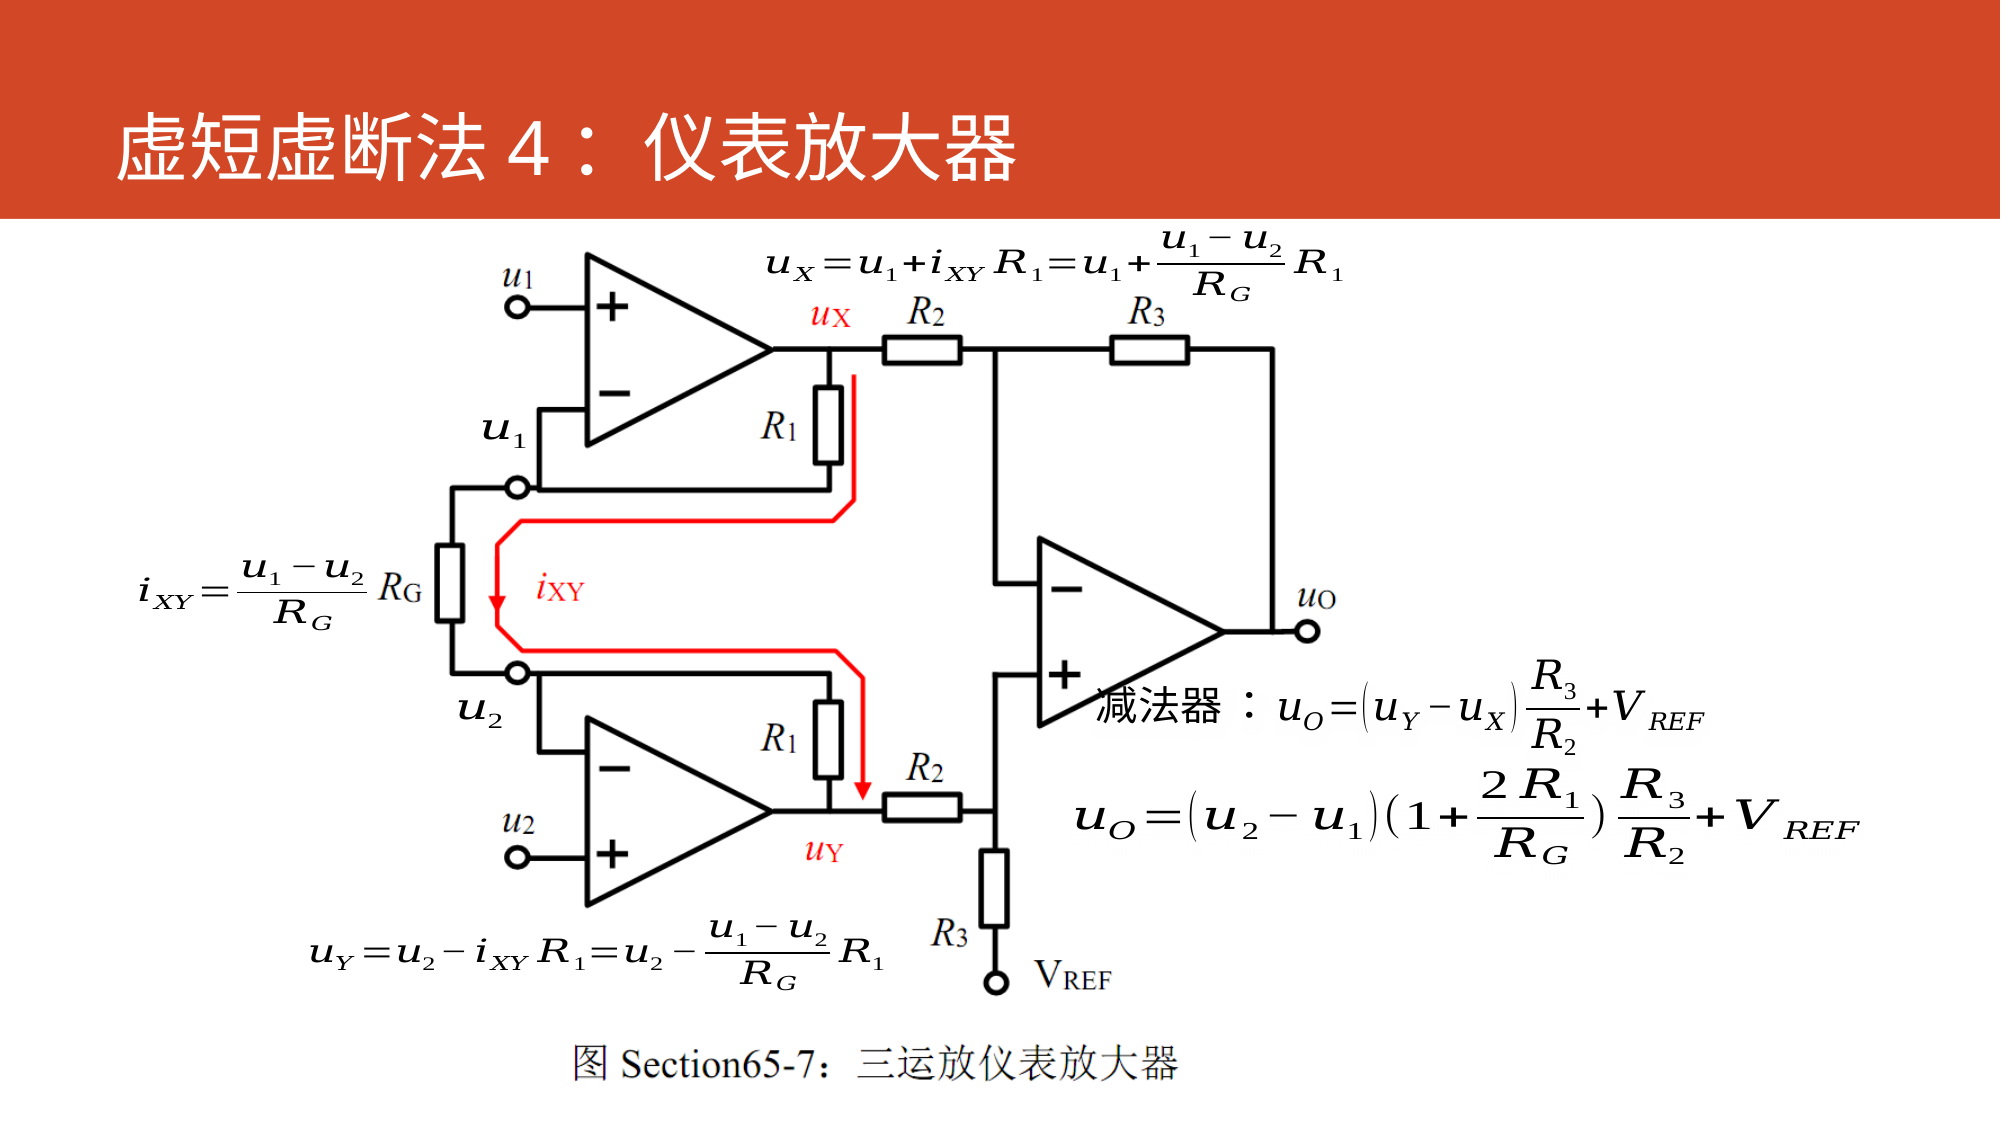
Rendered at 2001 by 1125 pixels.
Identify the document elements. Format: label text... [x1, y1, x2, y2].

picture [369, 220, 1378, 1101]
title 虚短虚断法4：仪表放大器 [99, 0, 1863, 199]
